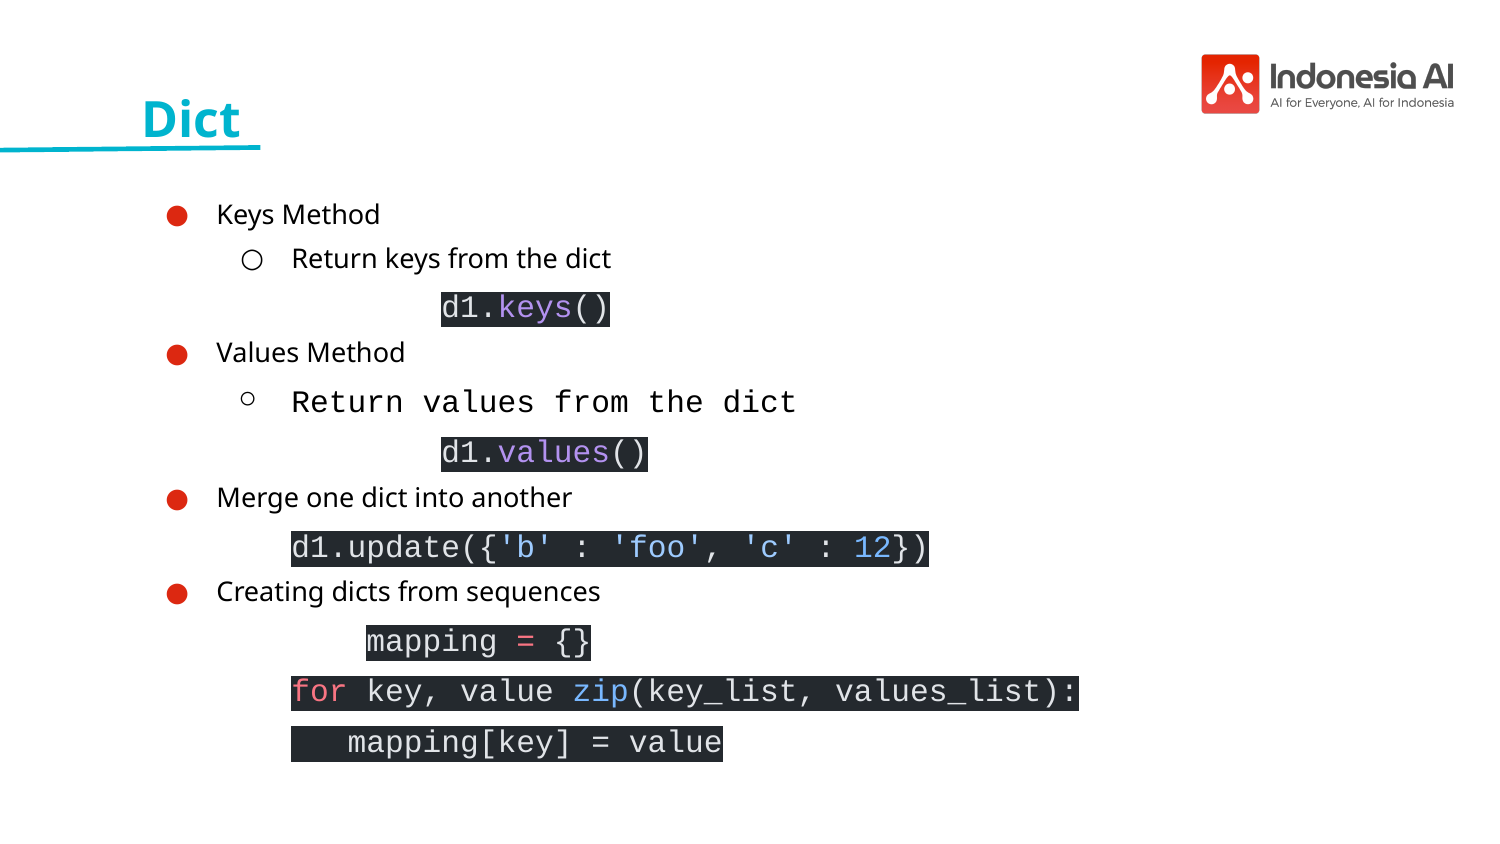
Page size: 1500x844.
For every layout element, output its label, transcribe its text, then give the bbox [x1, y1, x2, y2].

text_box Keys Method Return keys from the dict d1.keys() Values Method Return values from the dict d1.values() Merge one dict into another d1.update({'b' : 'foo', 'c' : 12}) Creating dicts from sequences mapping = {} for key, value zip(key_list, values_list): mapping[key] = value [126, 171, 1465, 825]
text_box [0, 147, 261, 151]
text_box Dict [126, 72, 898, 163]
picture [1190, 44, 1465, 124]
